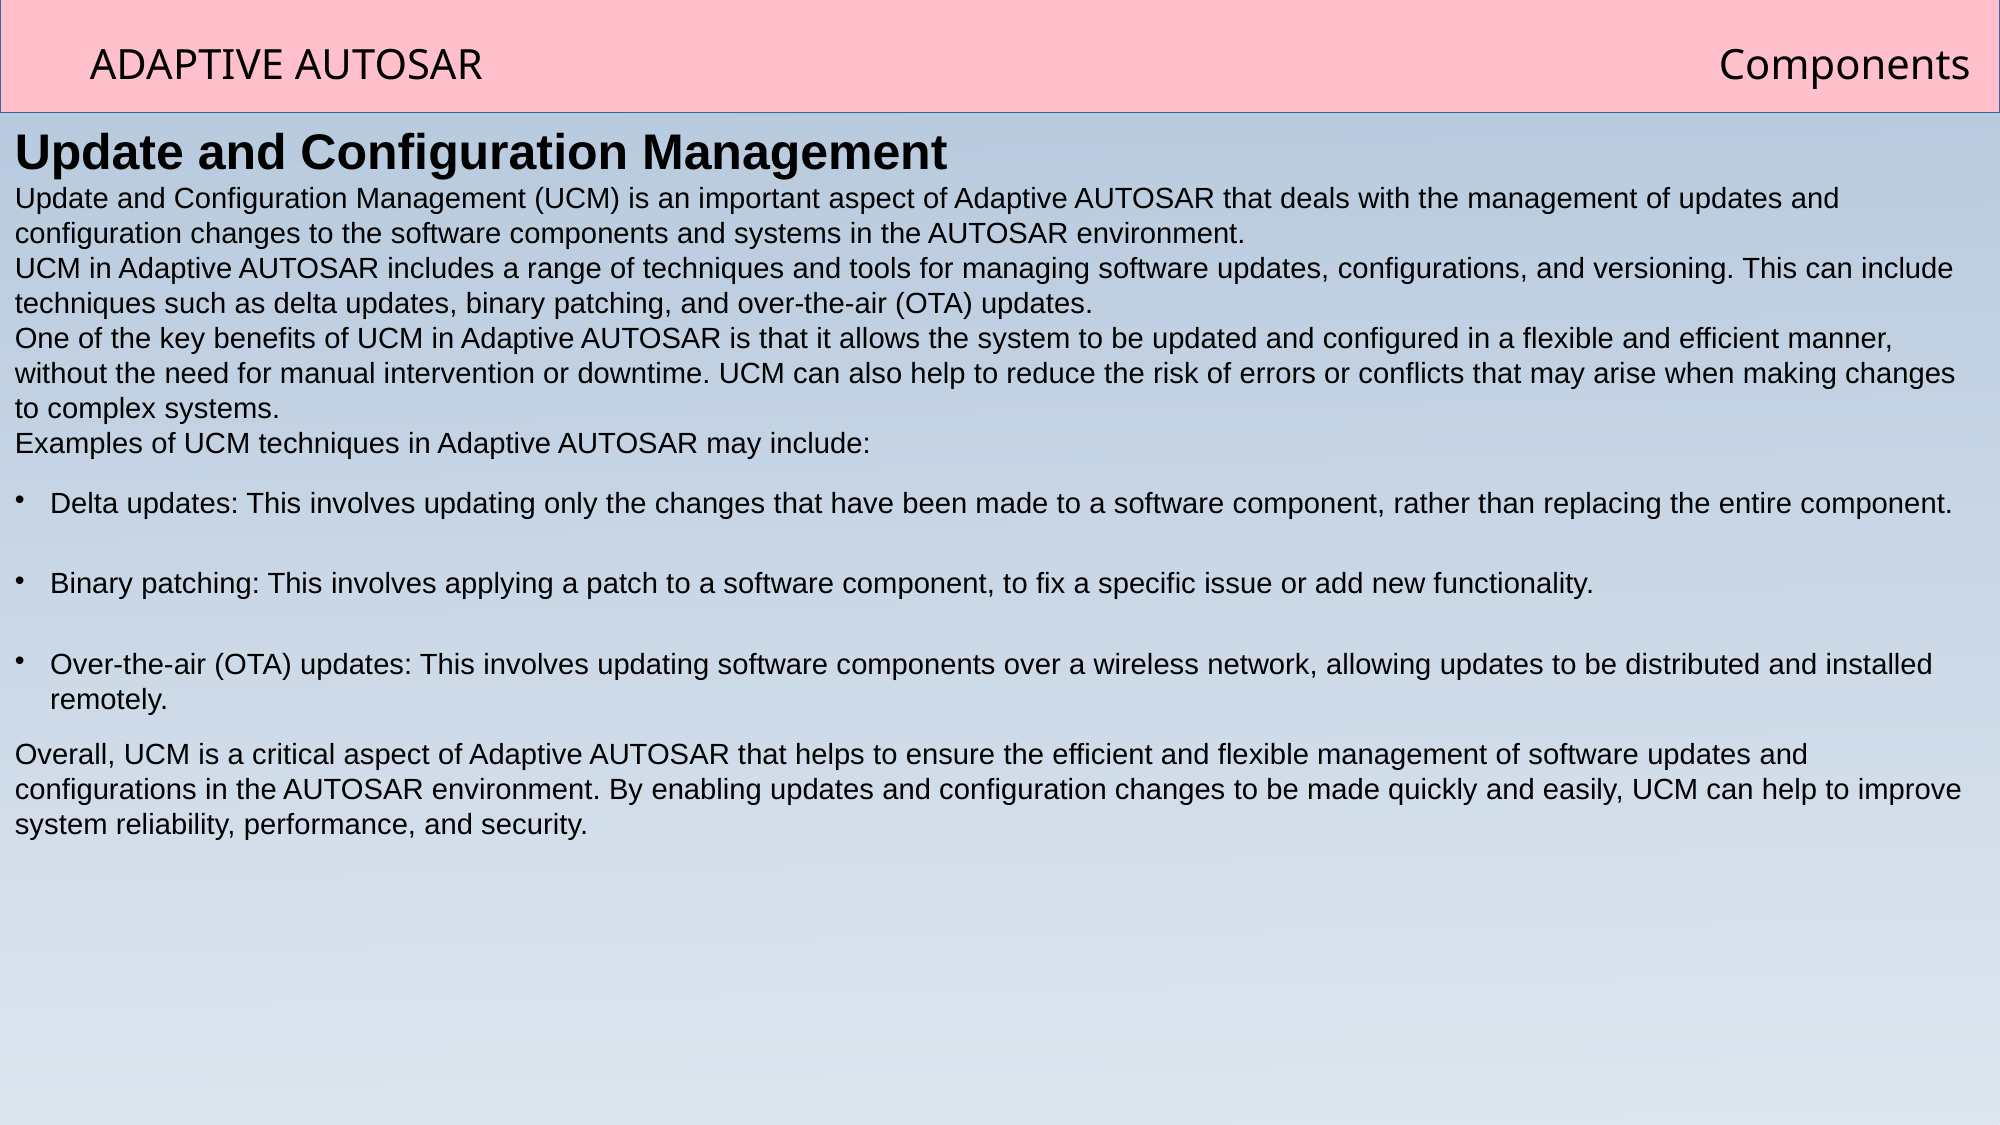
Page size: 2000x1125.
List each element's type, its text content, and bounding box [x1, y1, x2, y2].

text_box ADAPTIVE AUTOSAR Components [74, 30, 2000, 102]
text_box Update and Configuration Management Update and Configuration Management (UCM) is an important aspect of Adaptive AUTOSAR that deals with the management of updates and configuration changes to the software components and systems in the AUTOSAR environment. UCM in Adaptive AUTOSAR includes a range of techniques and tools for managing software updates, configurations, and versioning. This can include techniques such as delta updates, binary patching, and over-the-air (OTA) updates. One of the key benefits of UCM in Adaptive AUTOSAR is that it allows the system to be updated and configured in a flexible and efficient manner, without the need for manual intervention or downtime. UCM can also help to reduce the risk of errors or conflicts that may arise when making changes to complex systems. Examples of UCM techniques in Adaptive AUTOSAR may include: Delta updates: This involves updating only the changes that have been made to a software component, rather than replacing the entire component. Binary patching: This involves applying a patch to a software component, to fix a specific issue or add new functionality. Over-the-air (OTA) updates: This involves updating software components over a wireless network, allowing updates to be distributed and installed remotely. Overall, UCM is a critical aspect of Adaptive AUTOSAR that helps to ensure the efficient and flexible management of software updates and configurations in the AUTOSAR environment. By enabling updates and configuration changes to be made quickly and easily, UCM can help to improve system reliability, performance, and security. [0, 112, 1988, 1125]
text_box [0, 0, 2000, 113]
